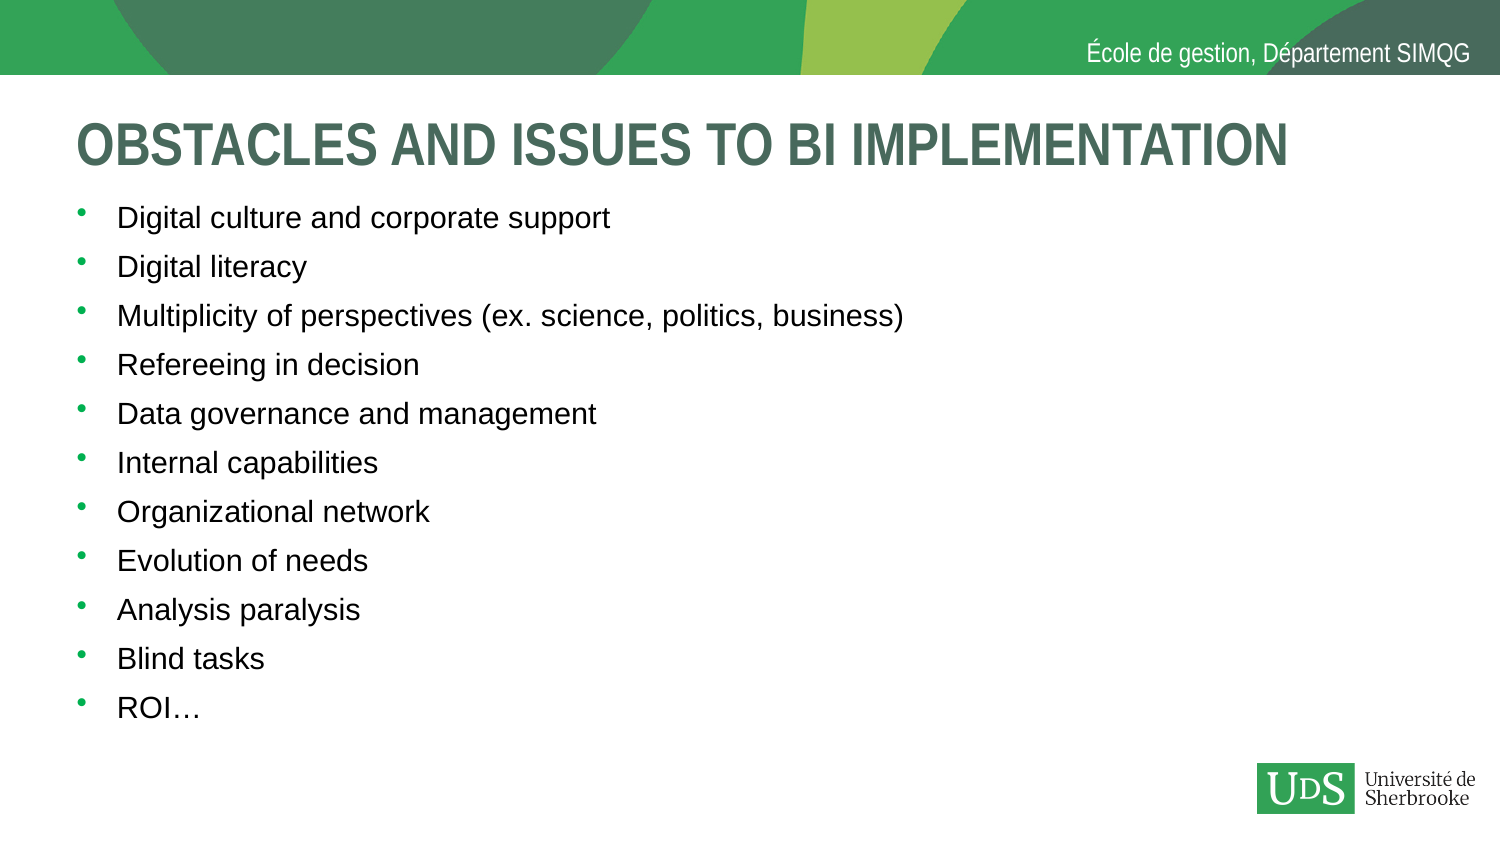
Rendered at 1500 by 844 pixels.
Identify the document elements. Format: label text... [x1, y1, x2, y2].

list Digital culture and corporate support Digital literacy Multiplicity of perspectives (ex. science, politics, business) Refereeing in decision Data governance and management Internal capabilities Organizational network Evolution of needs Analysis paralysis Blind tasks ROI… [76, 198, 1459, 729]
picture [0, 0, 1500, 75]
picture [1257, 763, 1475, 814]
title obstacles and issues to BI implementation [76, 104, 1471, 190]
